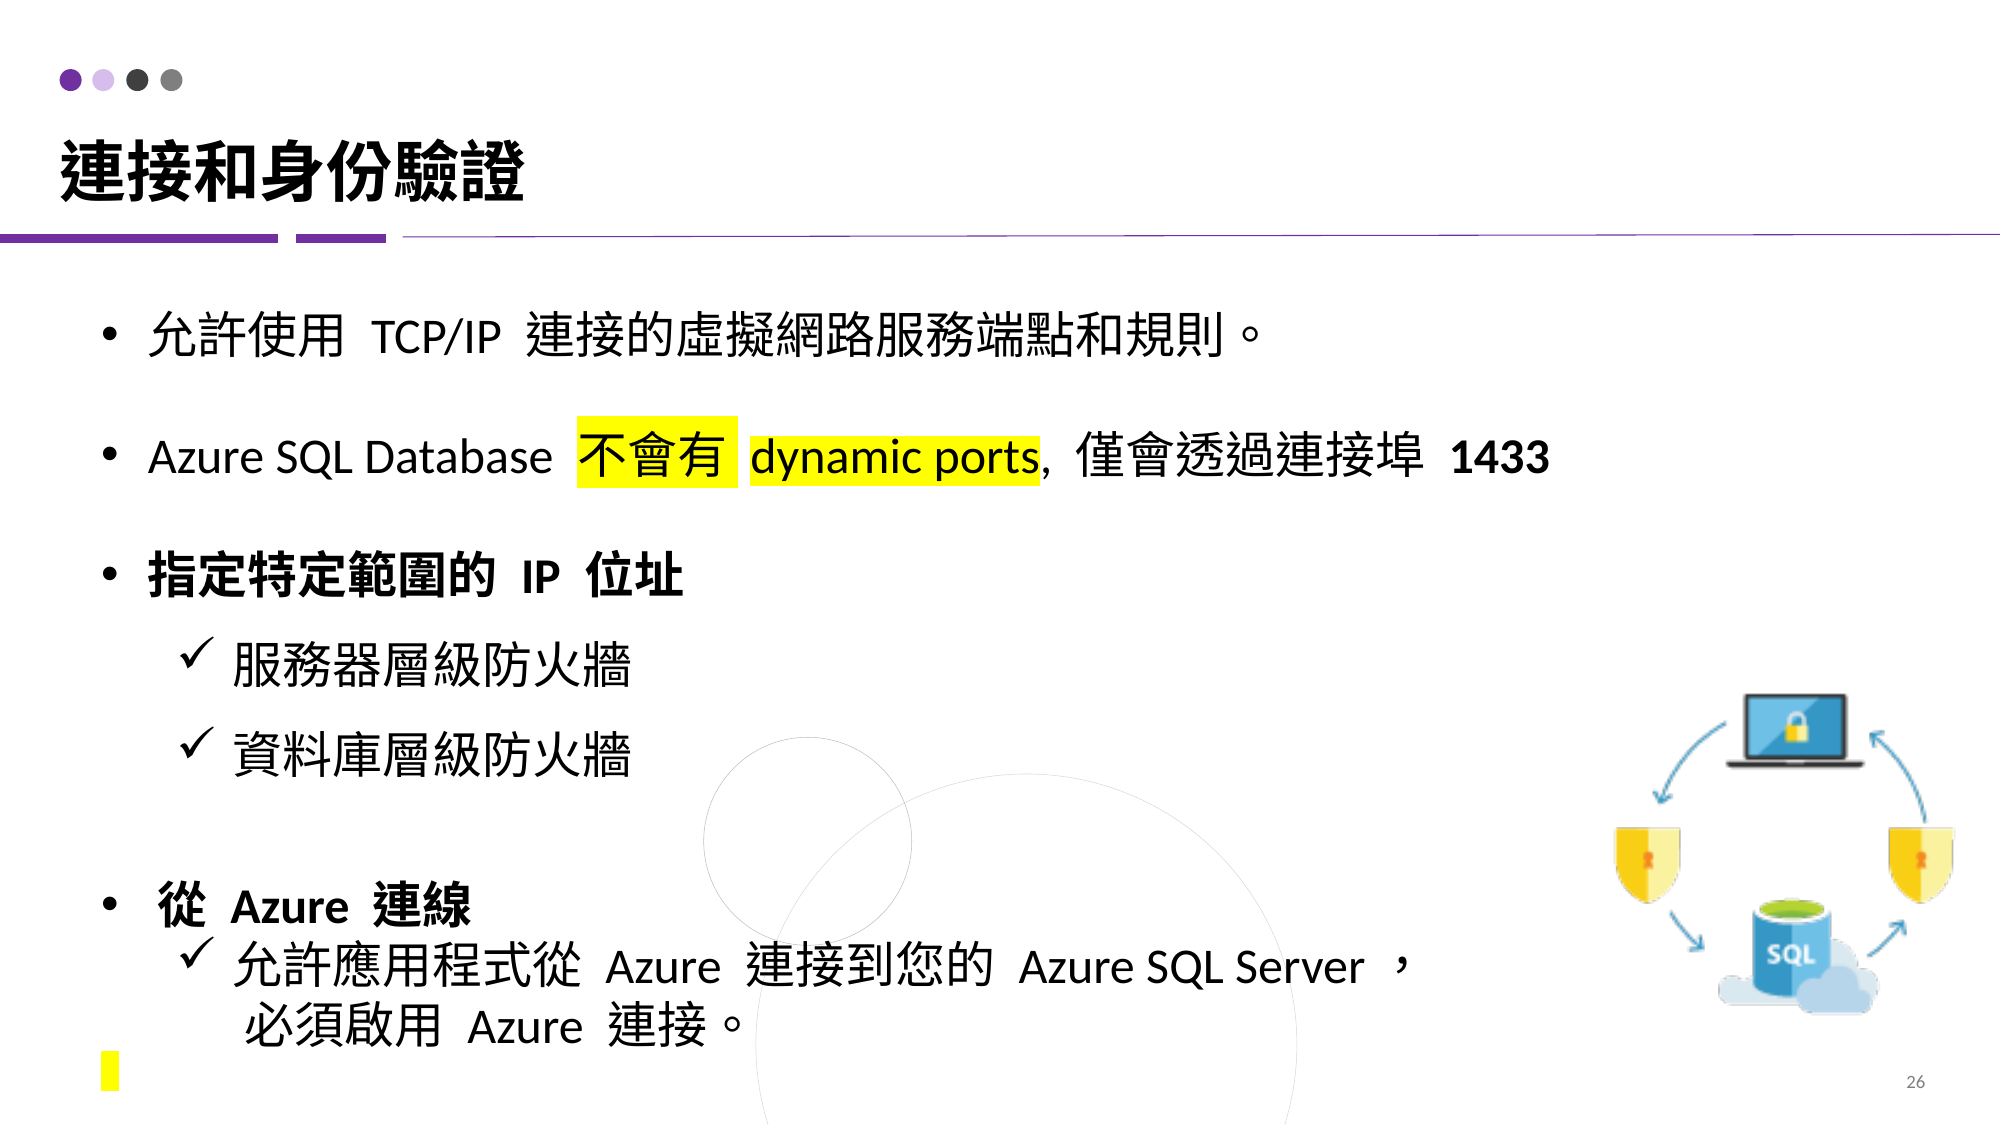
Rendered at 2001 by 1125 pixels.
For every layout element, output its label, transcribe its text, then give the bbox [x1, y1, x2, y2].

picture [1610, 690, 1963, 1018]
text_box 允許使用 TCP/IP 連接的虛擬網路服務端點和規則。 Azure SQL Database 不會有 dynamic ports, 僅會透過連接埠 1433 指定特定範圍的 IP 位址 服務器層級防火牆 資料庫層級防火牆 從 Azure 連線 允許應用程式從 Azure 連接到您的 Azure SQL Server， 必須啟用 Azure 連接。 [86, 296, 1818, 1125]
title 連接和身份驗證 [59, 40, 1941, 211]
slide_number 26 [1818, 1060, 1941, 1102]
